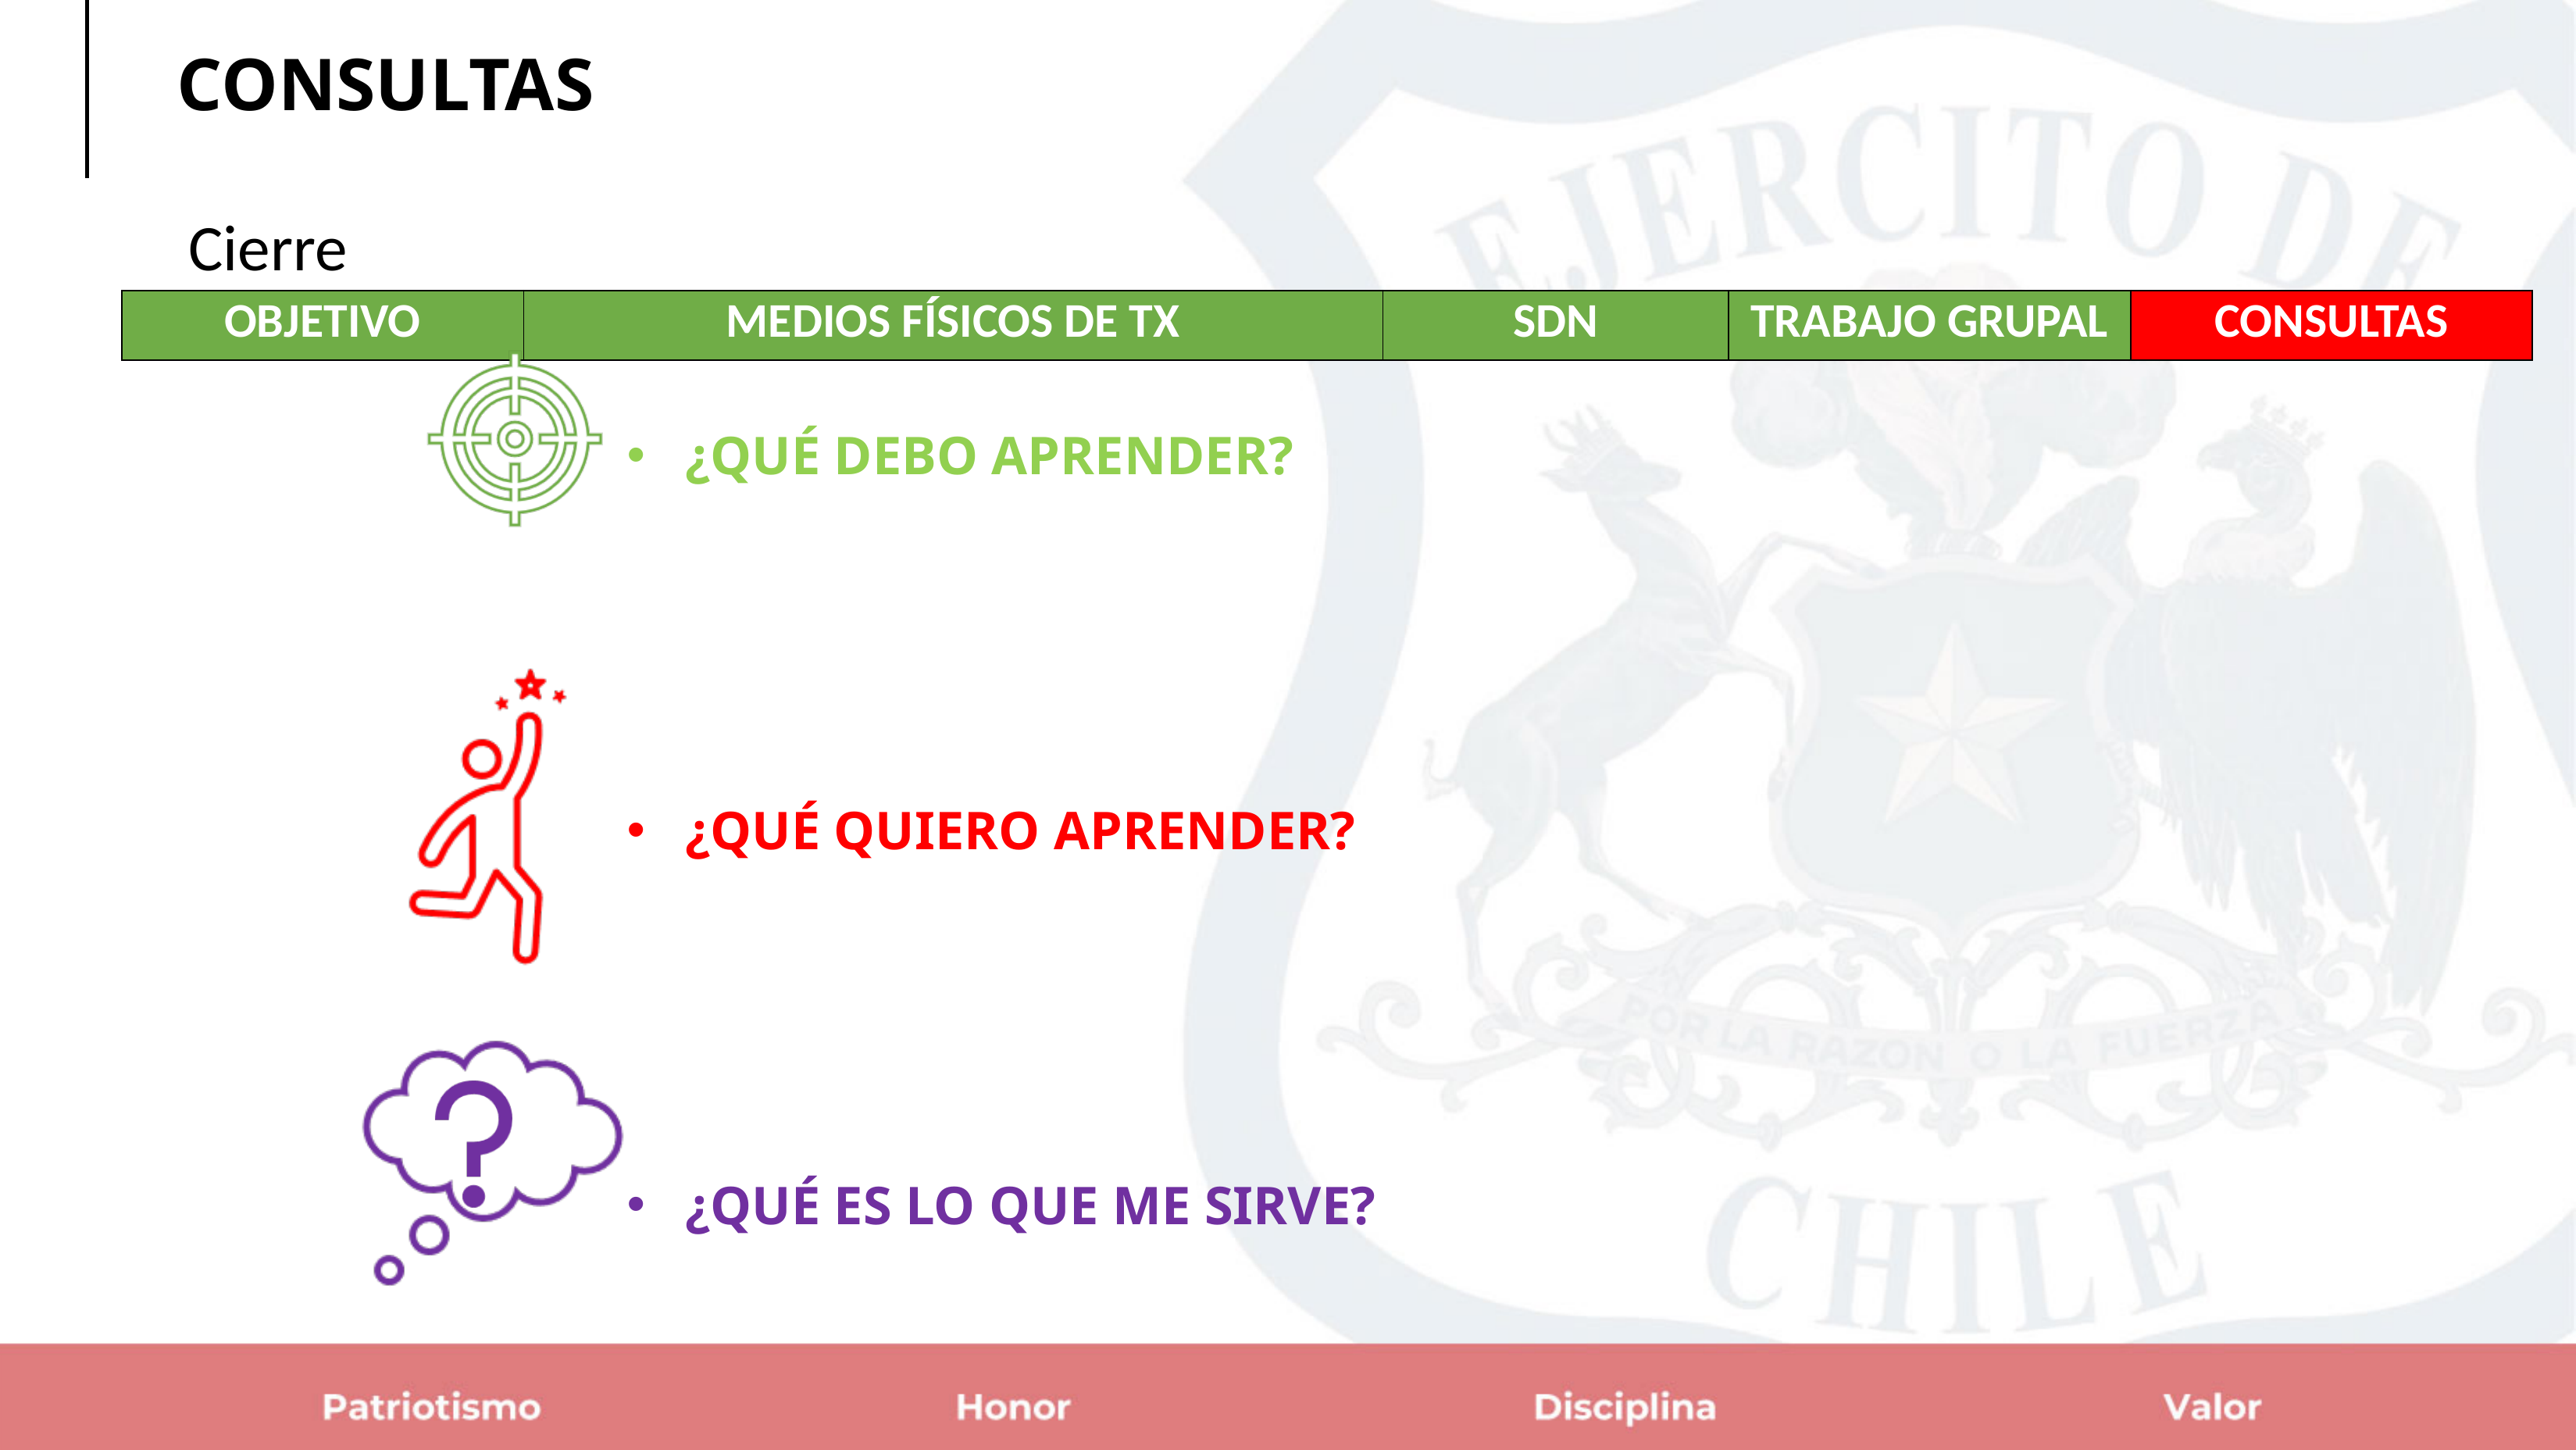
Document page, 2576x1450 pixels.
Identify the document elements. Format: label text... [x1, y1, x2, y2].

table_header SDN [1383, 291, 1728, 354]
text_box CONSULTAS [177, 0, 2519, 125]
text_box Cierre [177, 199, 2363, 290]
table_header CONSULTAS [2132, 291, 2531, 359]
table_header MEDIOS FÍSICOS DE TX [524, 291, 1383, 354]
table_header OBJETIVO [123, 291, 523, 359]
picture [0, 0, 2576, 1450]
table_header TRABAJO GRUPAL [1729, 291, 2130, 354]
text_box ¿QUÉ DEBO APRENDER? ¿QUÉ QUIERO APRENDER? ¿QUÉ ES LO QUE ME SIRVE? [615, 354, 2428, 1241]
